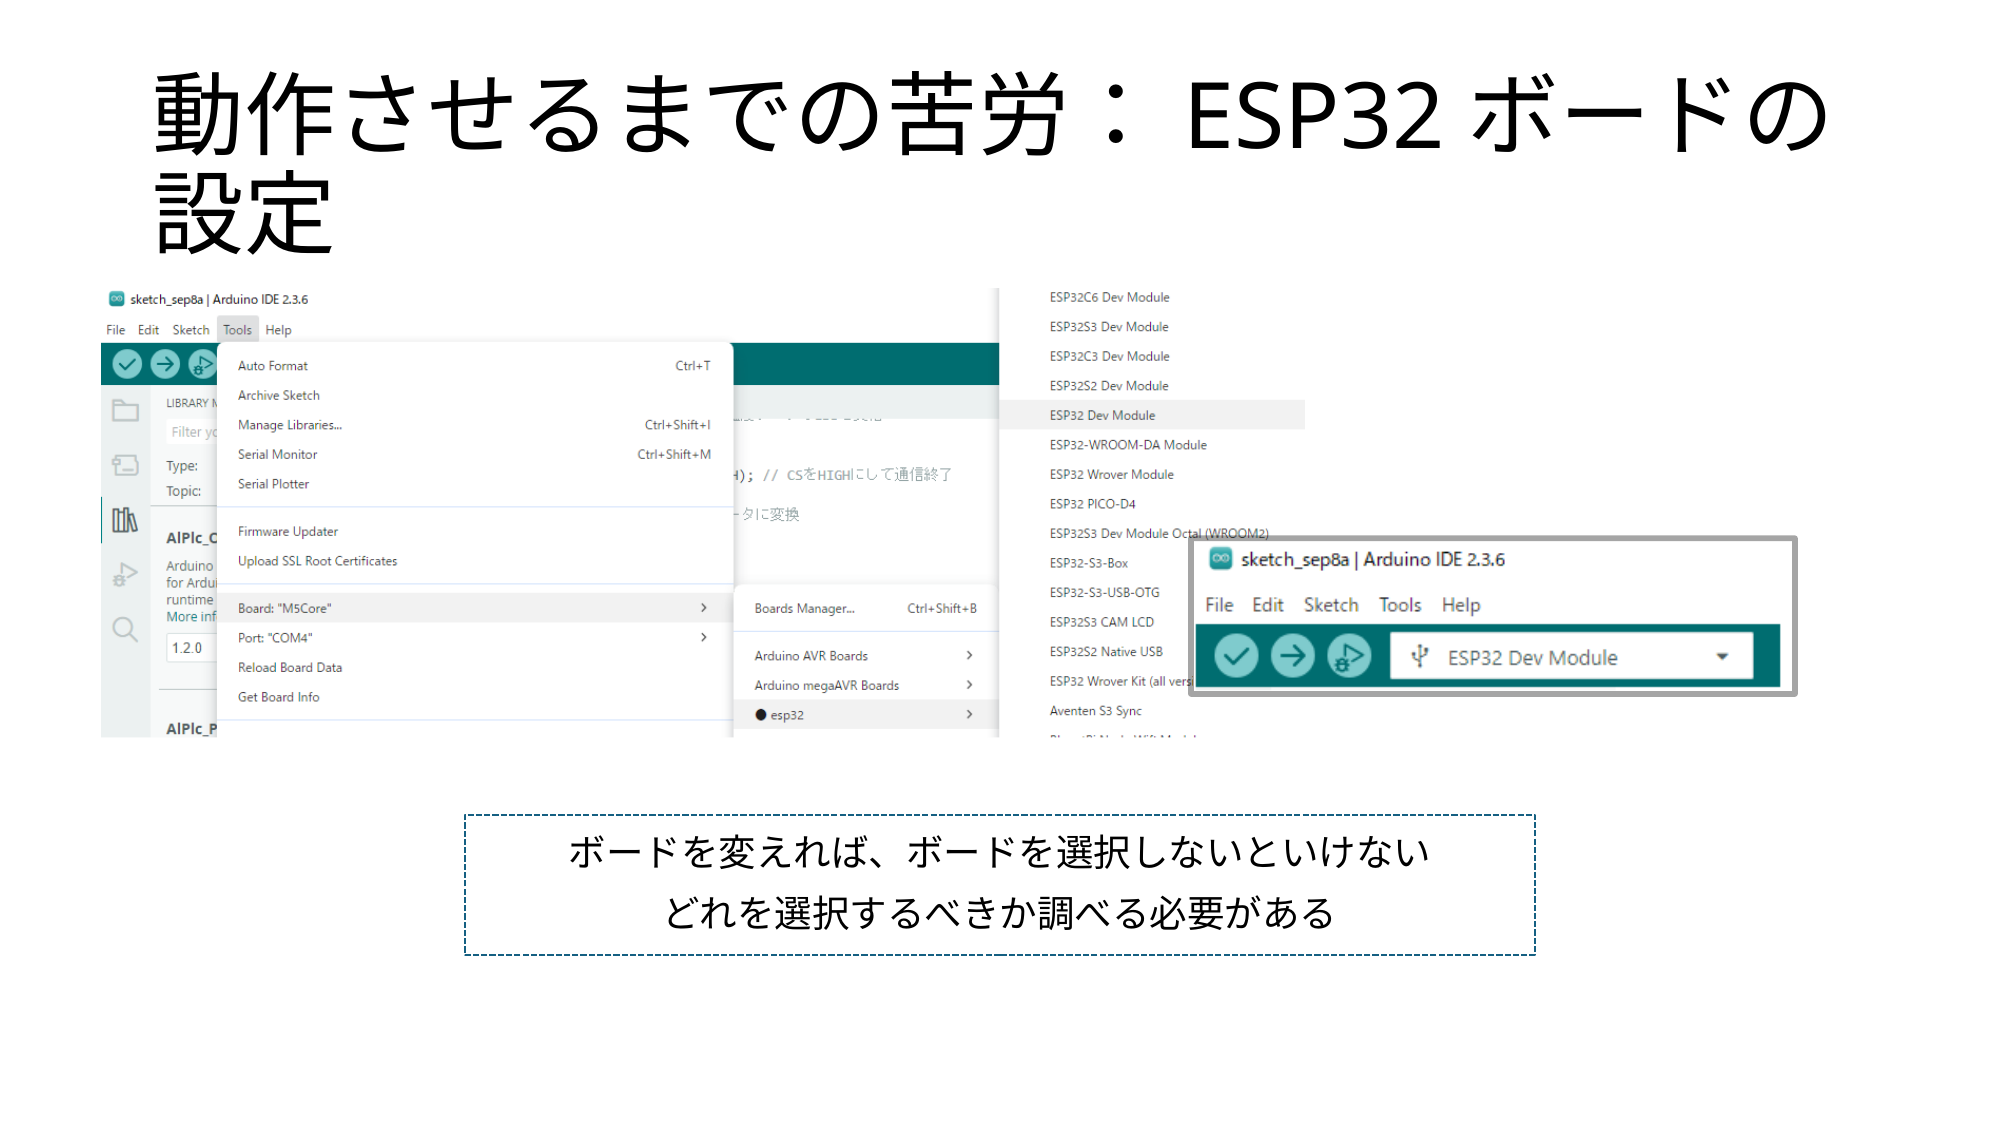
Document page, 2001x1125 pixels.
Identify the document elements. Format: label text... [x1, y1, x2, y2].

picture [100, 287, 1793, 749]
title 動作させるまでの苦労：ESP32ボードの設定 [137, 59, 1863, 278]
text_box ボードを変えれば、ボードを選択しないといけない どれを選択するべきか調べる必要がある [464, 814, 1536, 955]
